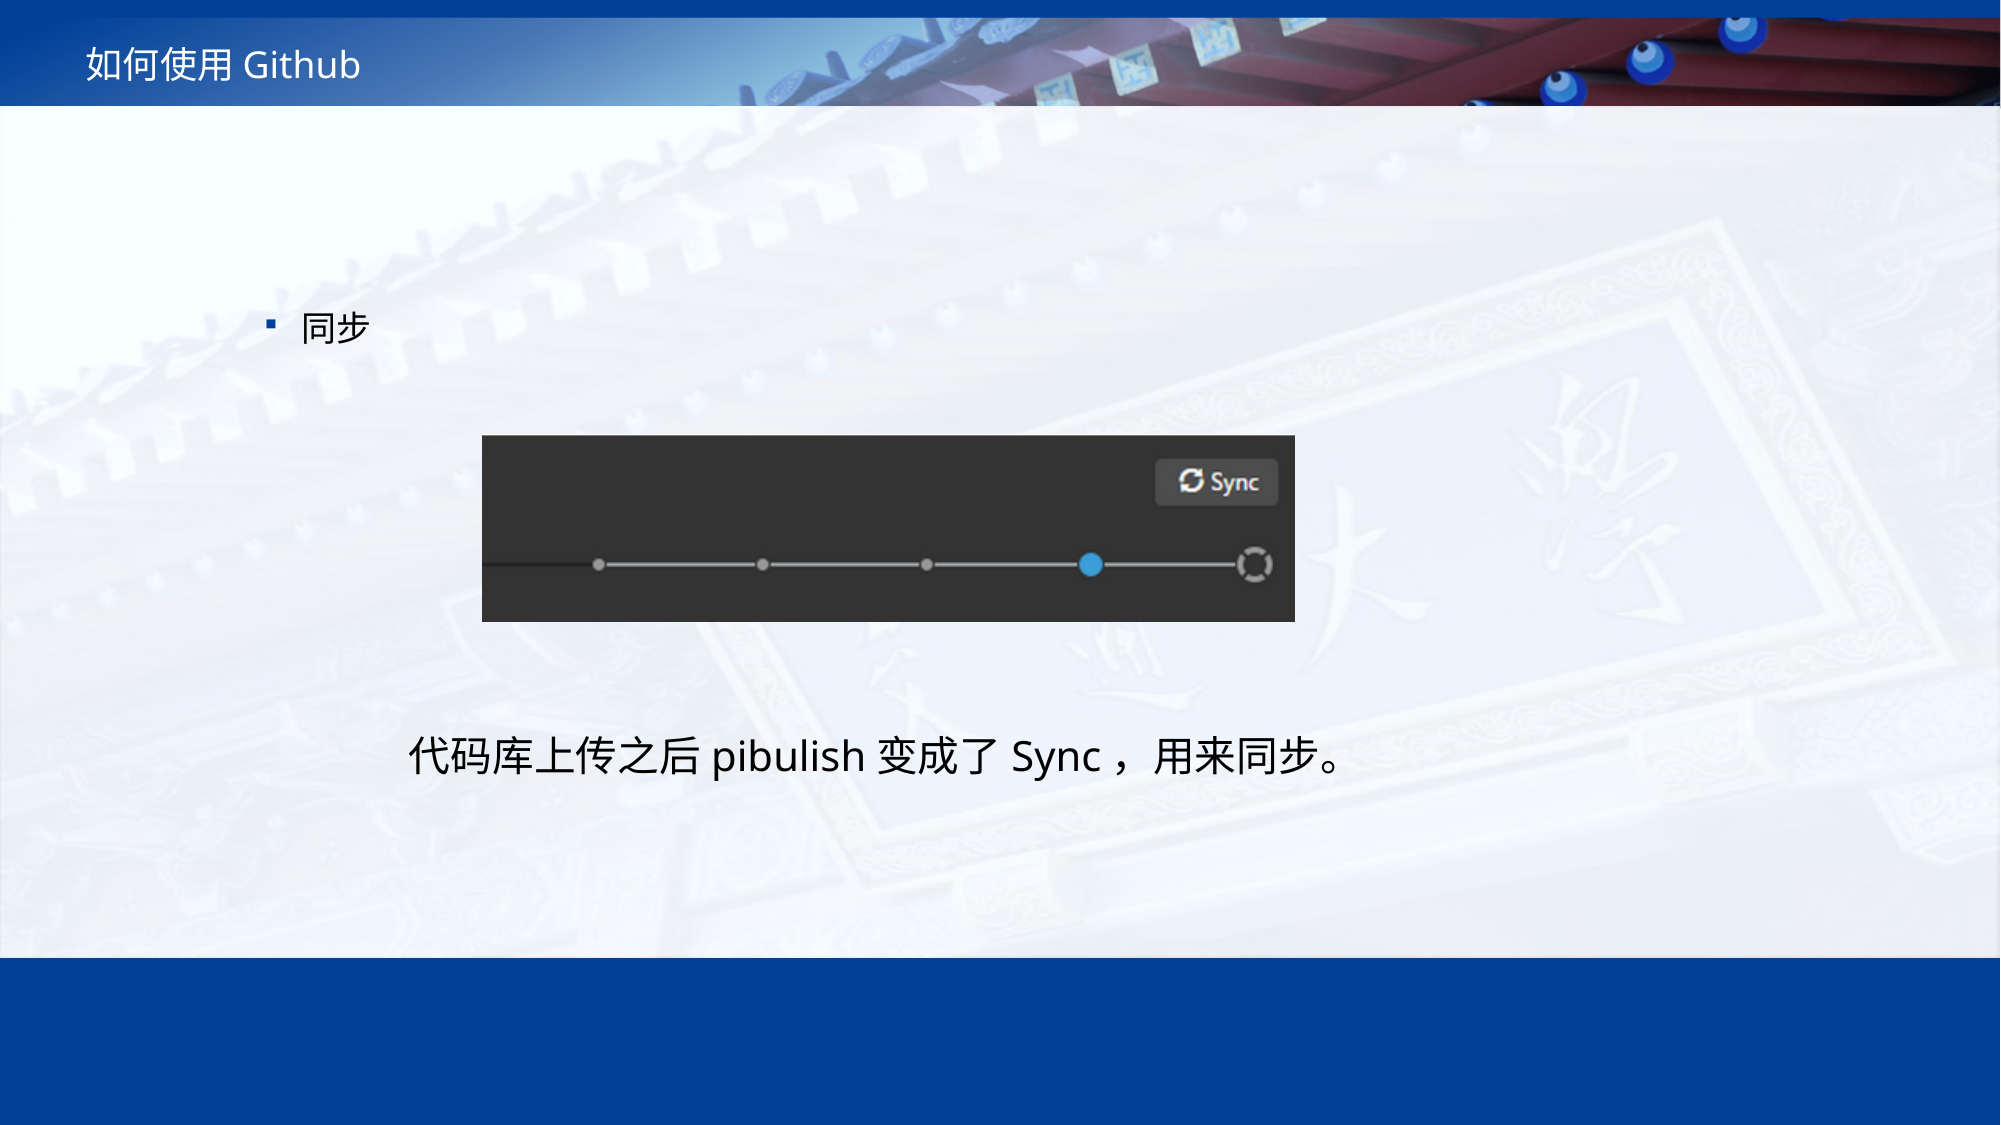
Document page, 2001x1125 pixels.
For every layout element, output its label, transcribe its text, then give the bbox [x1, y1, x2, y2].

title 如何使用Github [70, 38, 1487, 94]
text_box 代码库上传之后pibulish变成了Sync，用来同步。 [393, 696, 1554, 961]
picture [0, 0, 2001, 958]
list 同步 [249, 277, 1012, 357]
